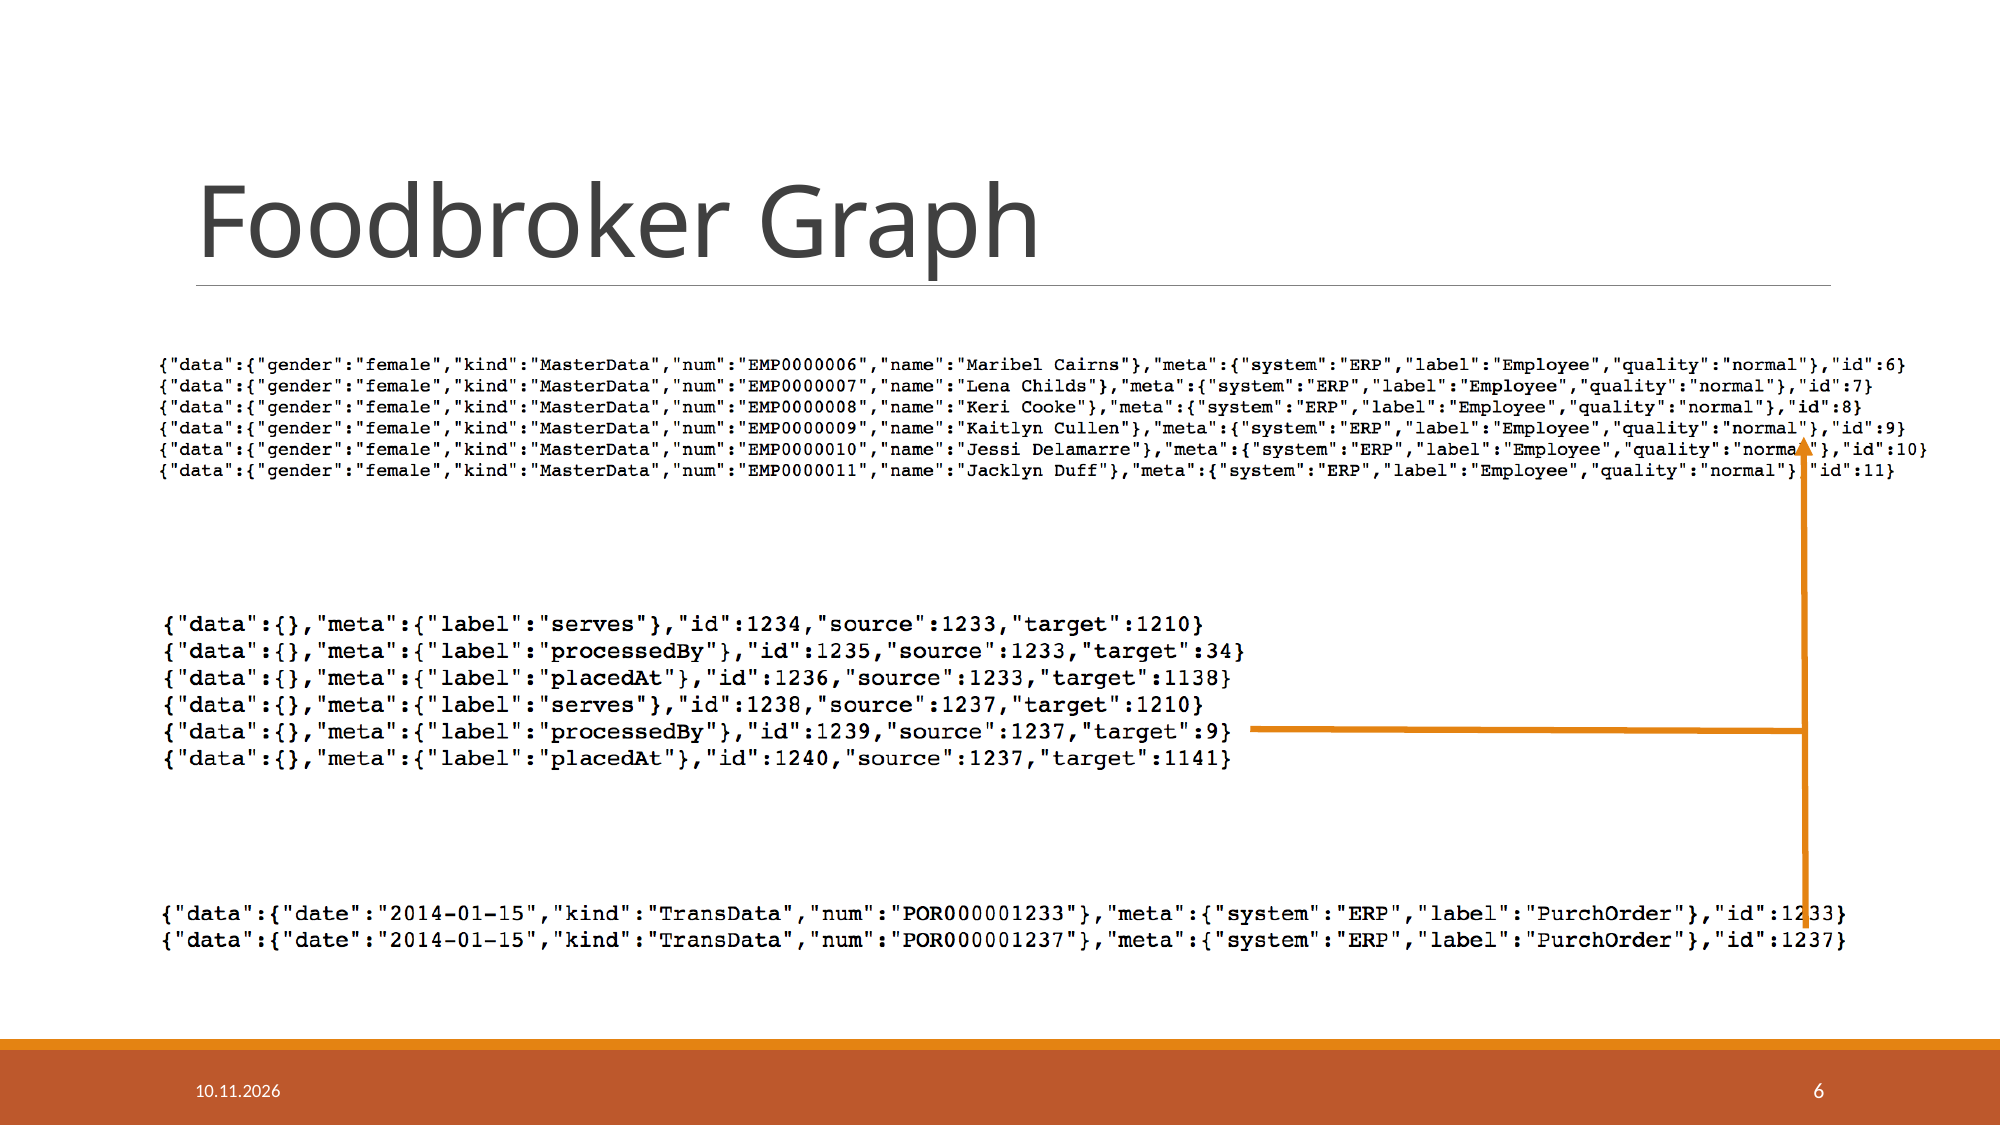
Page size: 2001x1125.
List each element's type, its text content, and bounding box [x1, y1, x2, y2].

picture [155, 610, 1251, 773]
slide_number 6 [1624, 1059, 1840, 1120]
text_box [1803, 436, 1807, 726]
picture [155, 898, 1852, 956]
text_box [1249, 728, 1805, 732]
picture [155, 352, 1934, 485]
title Foodbroker Graph [180, 47, 1830, 285]
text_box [1803, 739, 1807, 929]
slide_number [180, 1059, 586, 1120]
